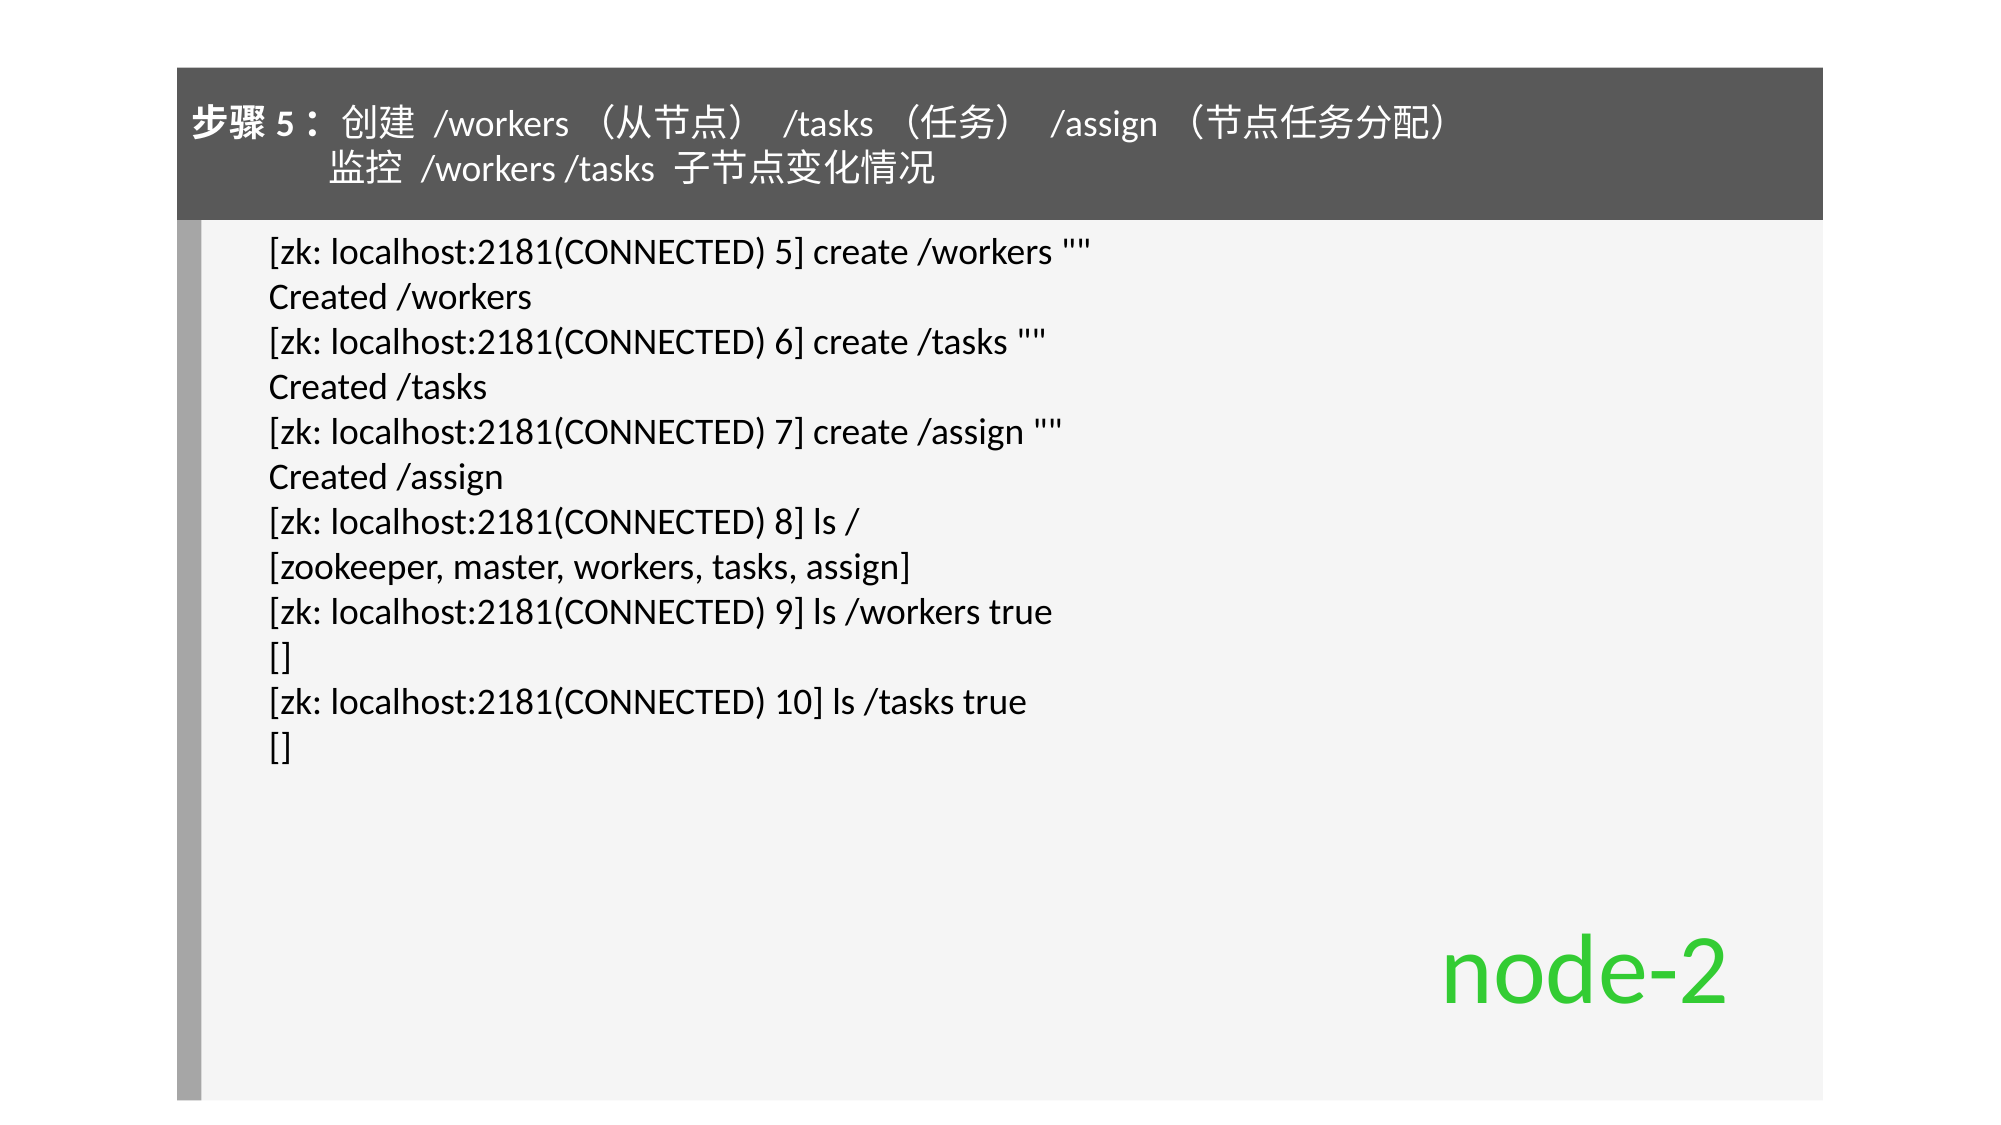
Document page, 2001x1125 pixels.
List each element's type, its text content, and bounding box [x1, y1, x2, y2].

text_box [202, 221, 1824, 1101]
text_box 步骤5：创建 /workers（从节点） /tasks（任务） /assign（节点任务分配） 监控 /workers /tasks 子节点变化情况 [176, 67, 1824, 221]
text_box node-2 [1425, 895, 1751, 1031]
text_box [176, 221, 202, 1101]
text_box [zk: localhost:2181(CONNECTED) 5] create /workers "" Created /workers [zk: localhost:2181(CONNECTED) 6] create /tasks "" Created /tasks [zk: localhost:2181(CONNECTED) 7] create /assign "" Created /assign [zk: localhost:2181(CONNECTED) 8] ls / [zookeeper, master, workers, tasks, assign] [zk: localhost:2181(CONNECTED) 9] ls /workers true [] [zk: localhost:2181(CONNECTED) 10] ls /tasks true [] [254, 221, 1823, 775]
